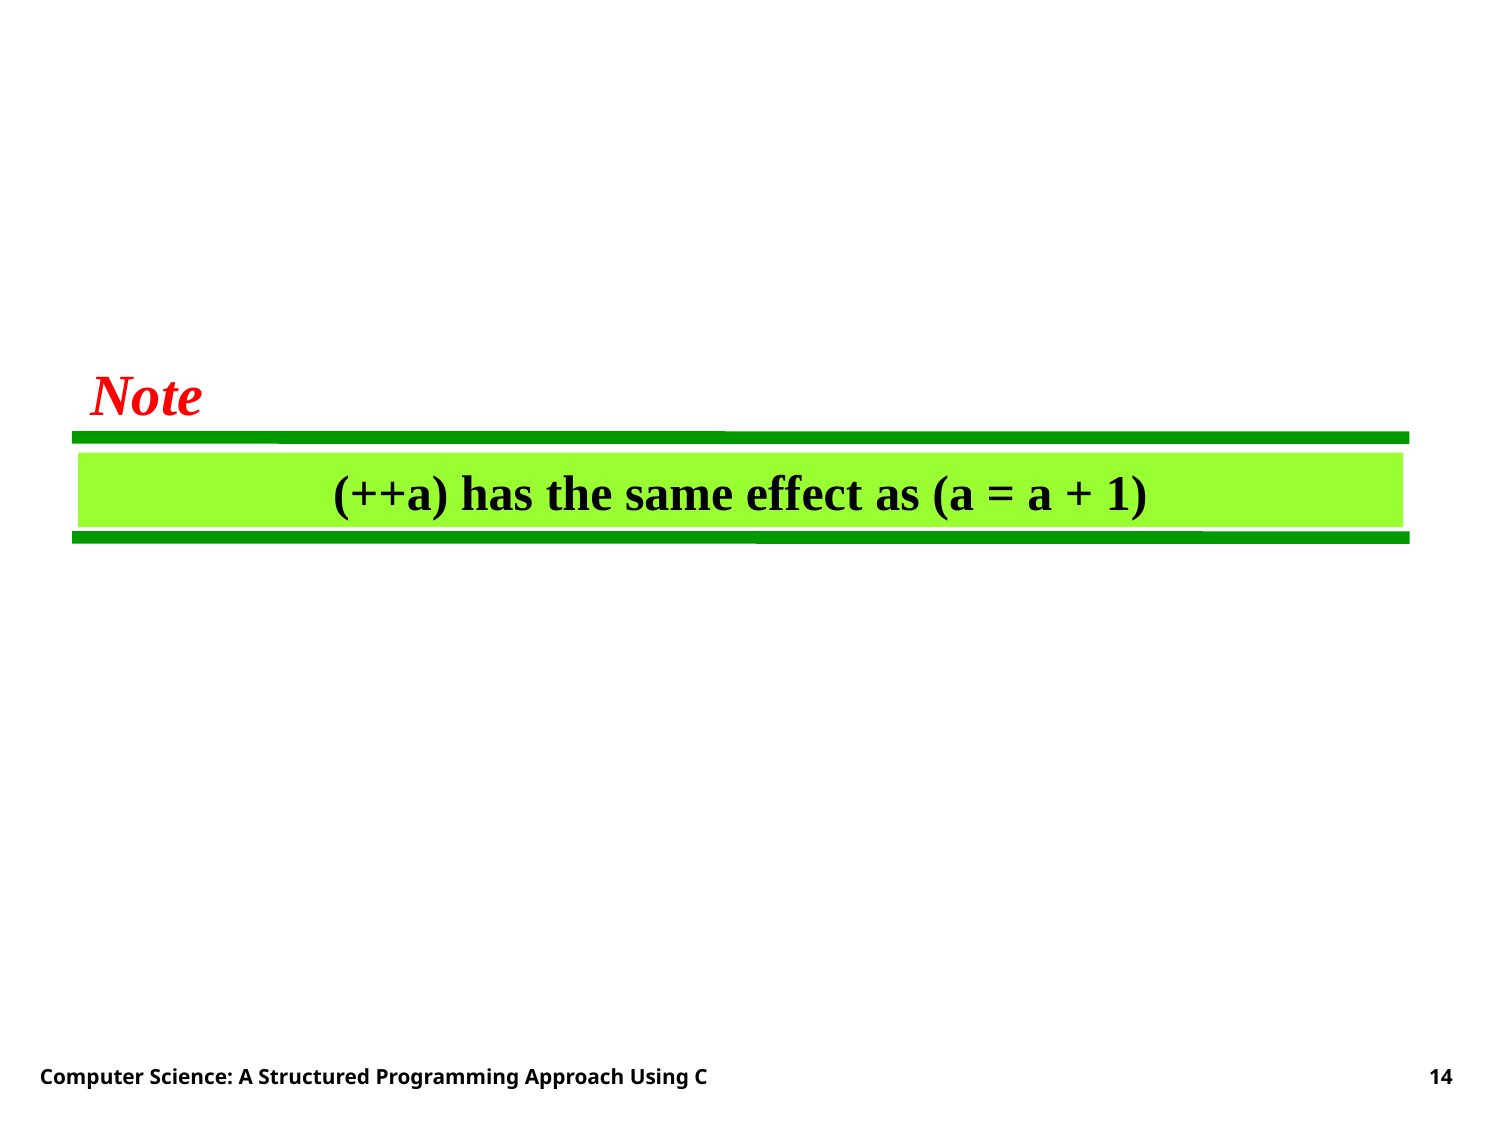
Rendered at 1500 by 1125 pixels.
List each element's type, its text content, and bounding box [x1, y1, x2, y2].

text_box Note [75, 350, 219, 435]
text_box (++a) has the same effect as (a = a + 1) [78, 452, 1404, 528]
slide_number 14 [1154, 1023, 1468, 1100]
footer Computer Science: A Structured Programming Approach Using C [24, 1023, 876, 1100]
